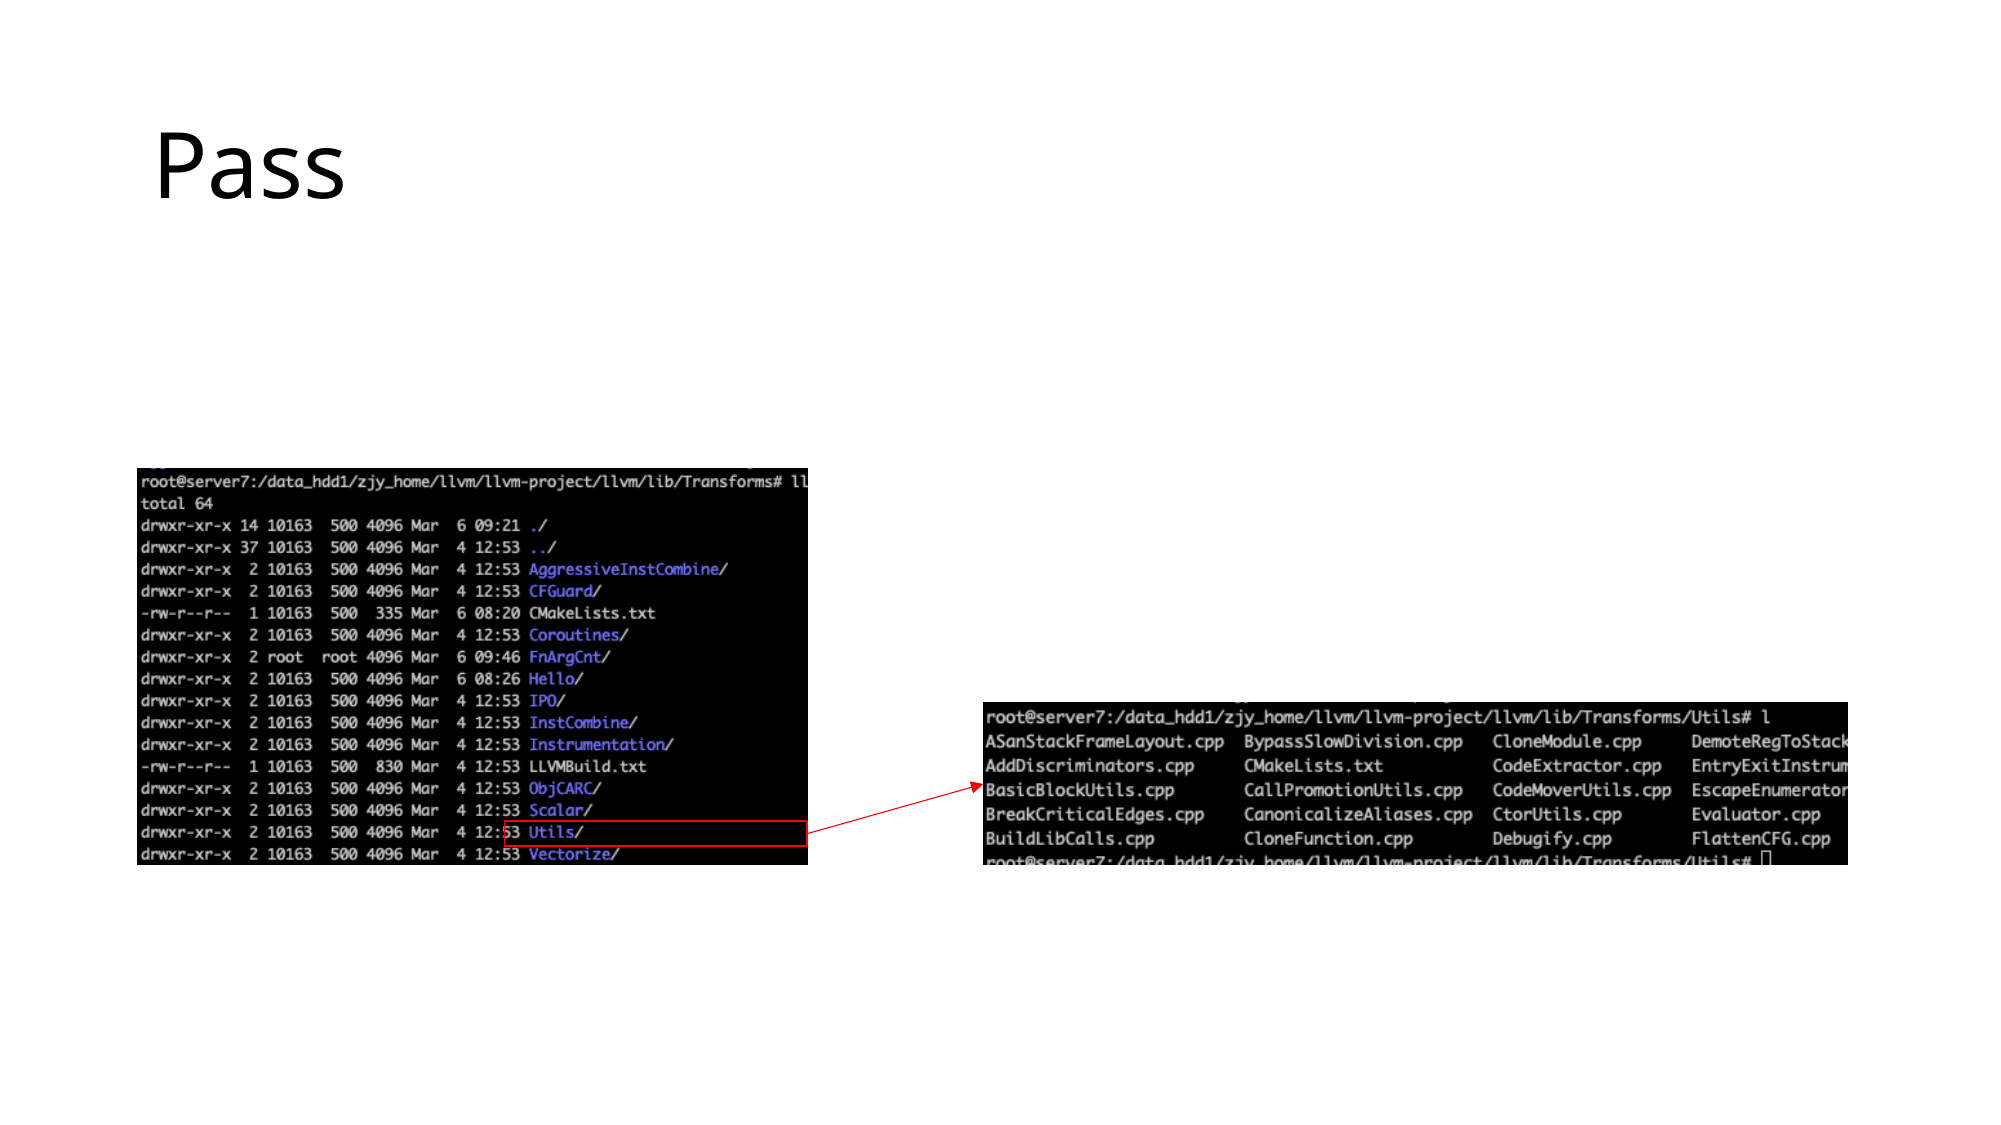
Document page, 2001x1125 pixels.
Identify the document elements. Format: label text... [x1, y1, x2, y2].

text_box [807, 783, 984, 834]
picture [983, 702, 1848, 865]
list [137, 468, 808, 865]
title Pass [137, 59, 1863, 278]
